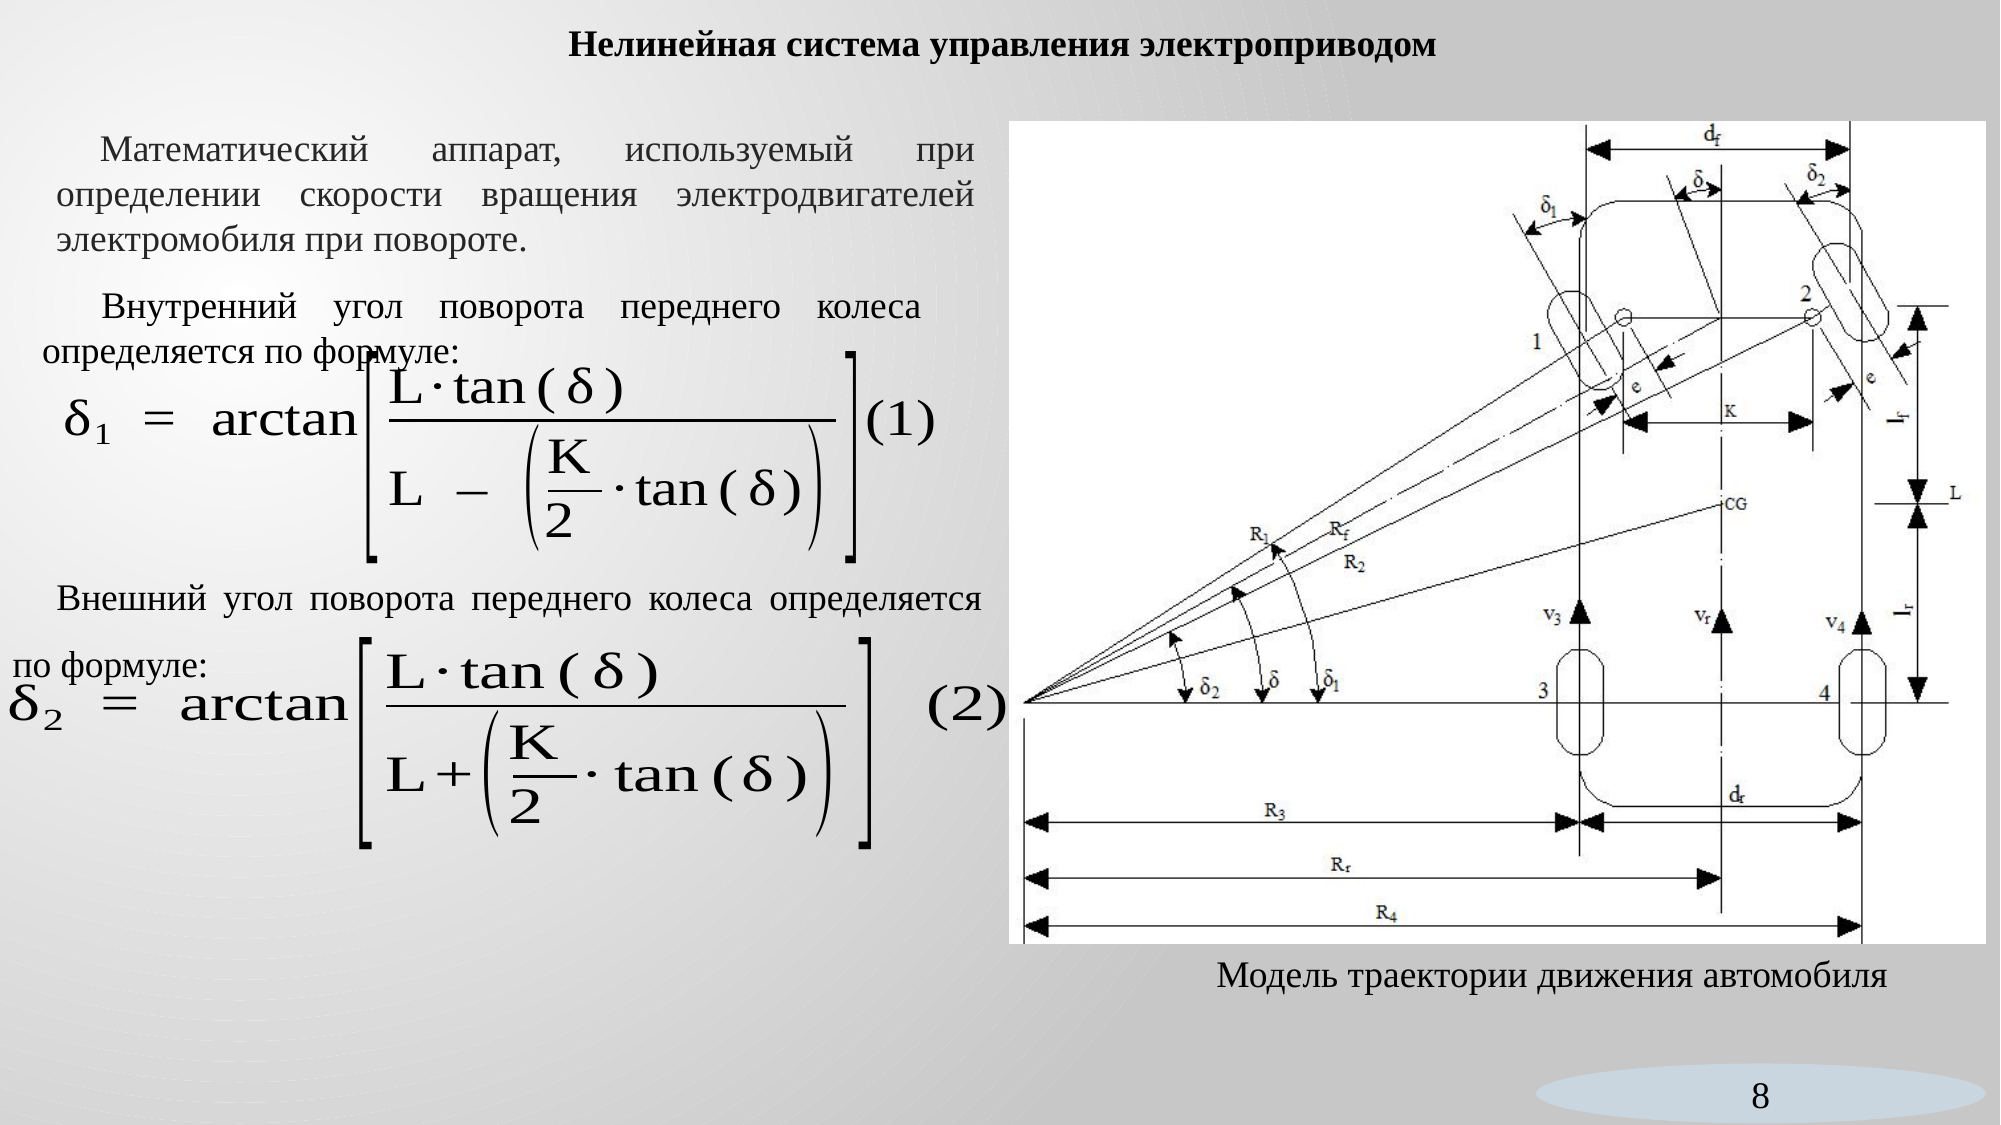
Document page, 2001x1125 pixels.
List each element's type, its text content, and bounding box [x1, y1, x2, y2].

picture [1009, 121, 1986, 944]
text_box Модель траектории движения автомобиля [1148, 944, 1967, 1003]
slide_number 8 [1535, 1063, 1986, 1124]
text_box Внутренний угол поворота переднего колеса определяется по формуле: [27, 273, 937, 378]
text_box Нелинейная система управления электроприводом [472, 11, 1490, 72]
text_box Внешний угол поворота переднего колеса определяется по формуле: [0, 543, 998, 693]
list Математический аппарат, используемый при определении скорости вращения электродвигателей электромобиля при повороте. [41, 116, 991, 300]
